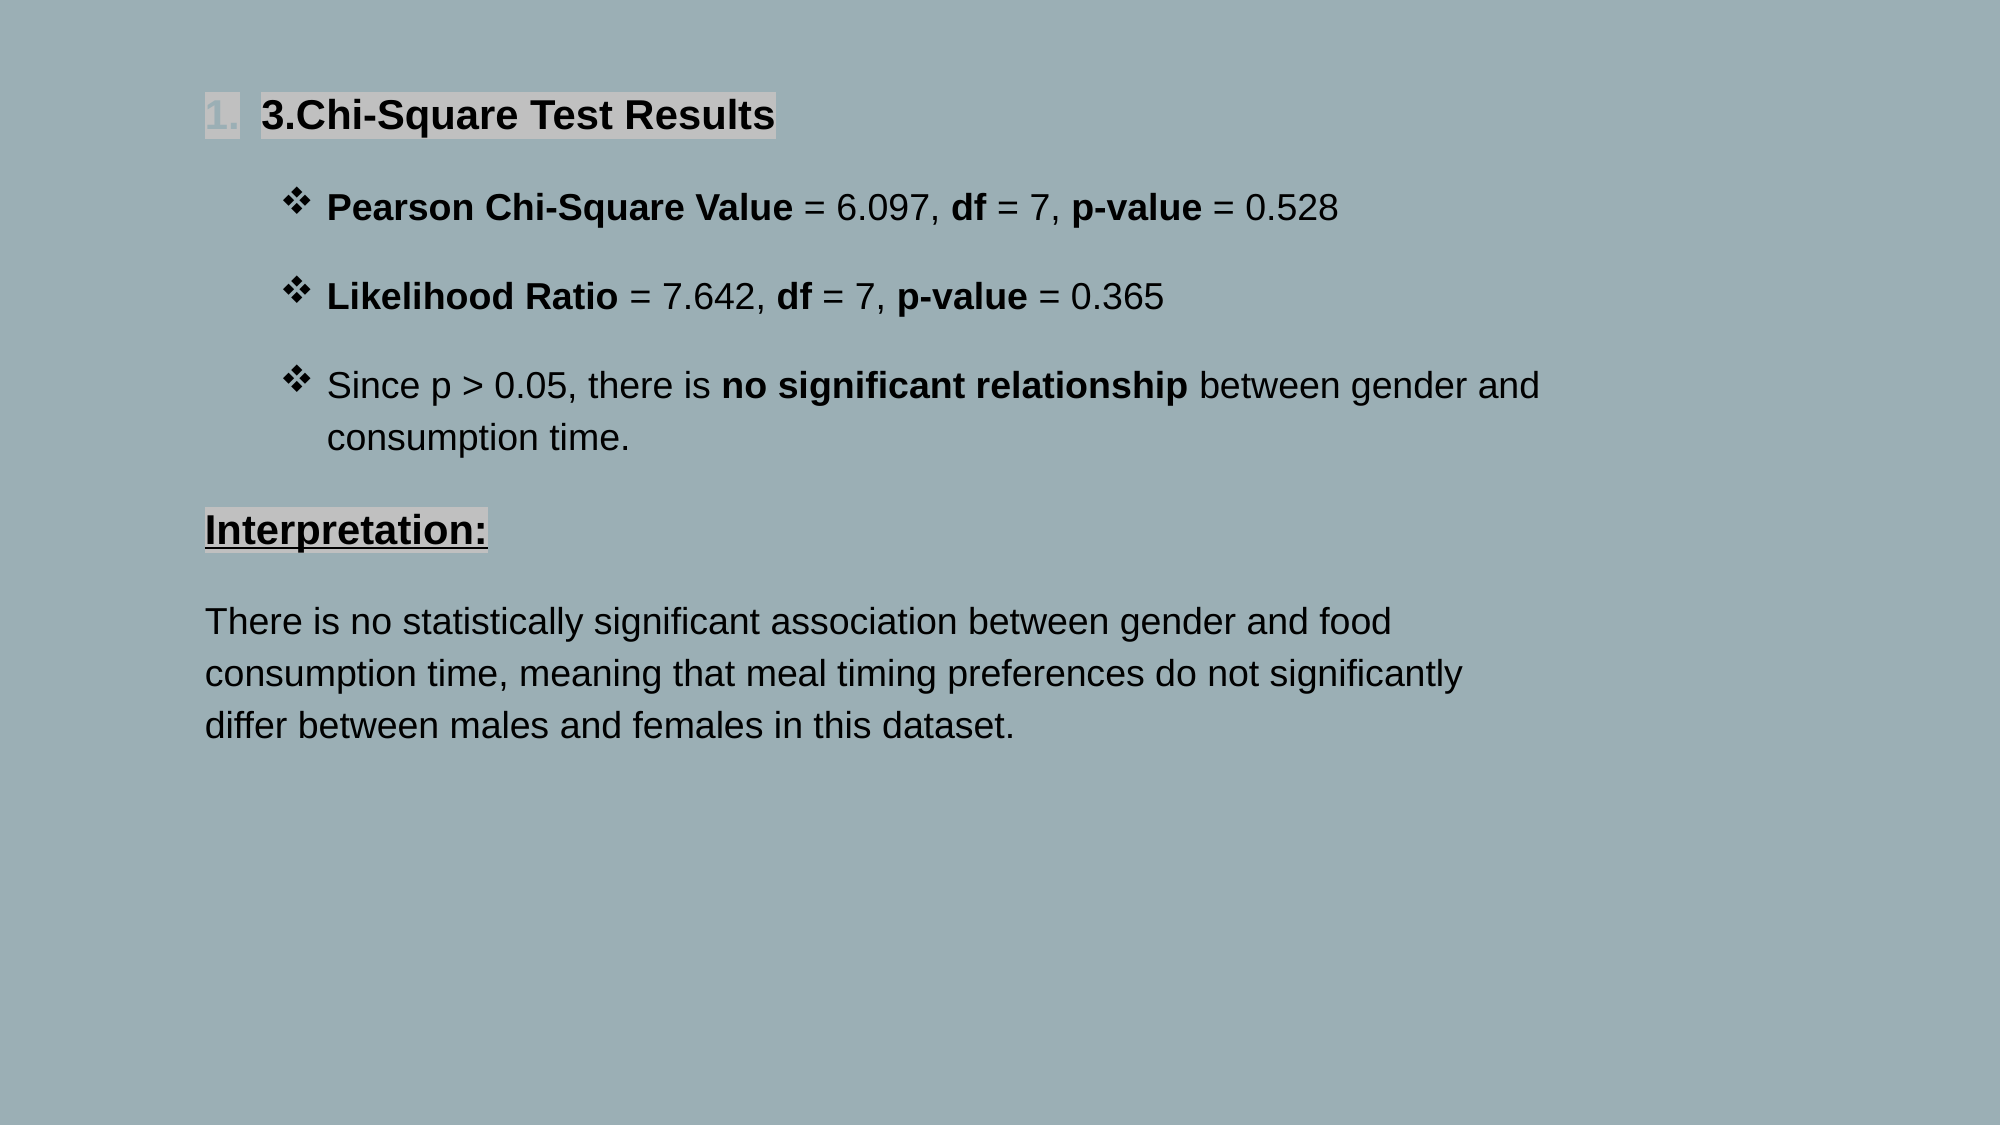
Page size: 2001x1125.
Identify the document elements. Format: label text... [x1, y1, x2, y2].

subtitle 3.Chi-Square Test Results Pearson Chi-Square Value = 6.097, df = 7, p-value = 0.528 Likelihood Ratio = 7.642, df = 7, p-value = 0.365 Since p > 0.05, there is no significant relationship between gender and consumption time. Interpretation: There is no statistically significant association between gender and food consumption time, meaning that meal timing preferences do not significantly differ between males and females in this dataset. [189, 73, 1558, 918]
